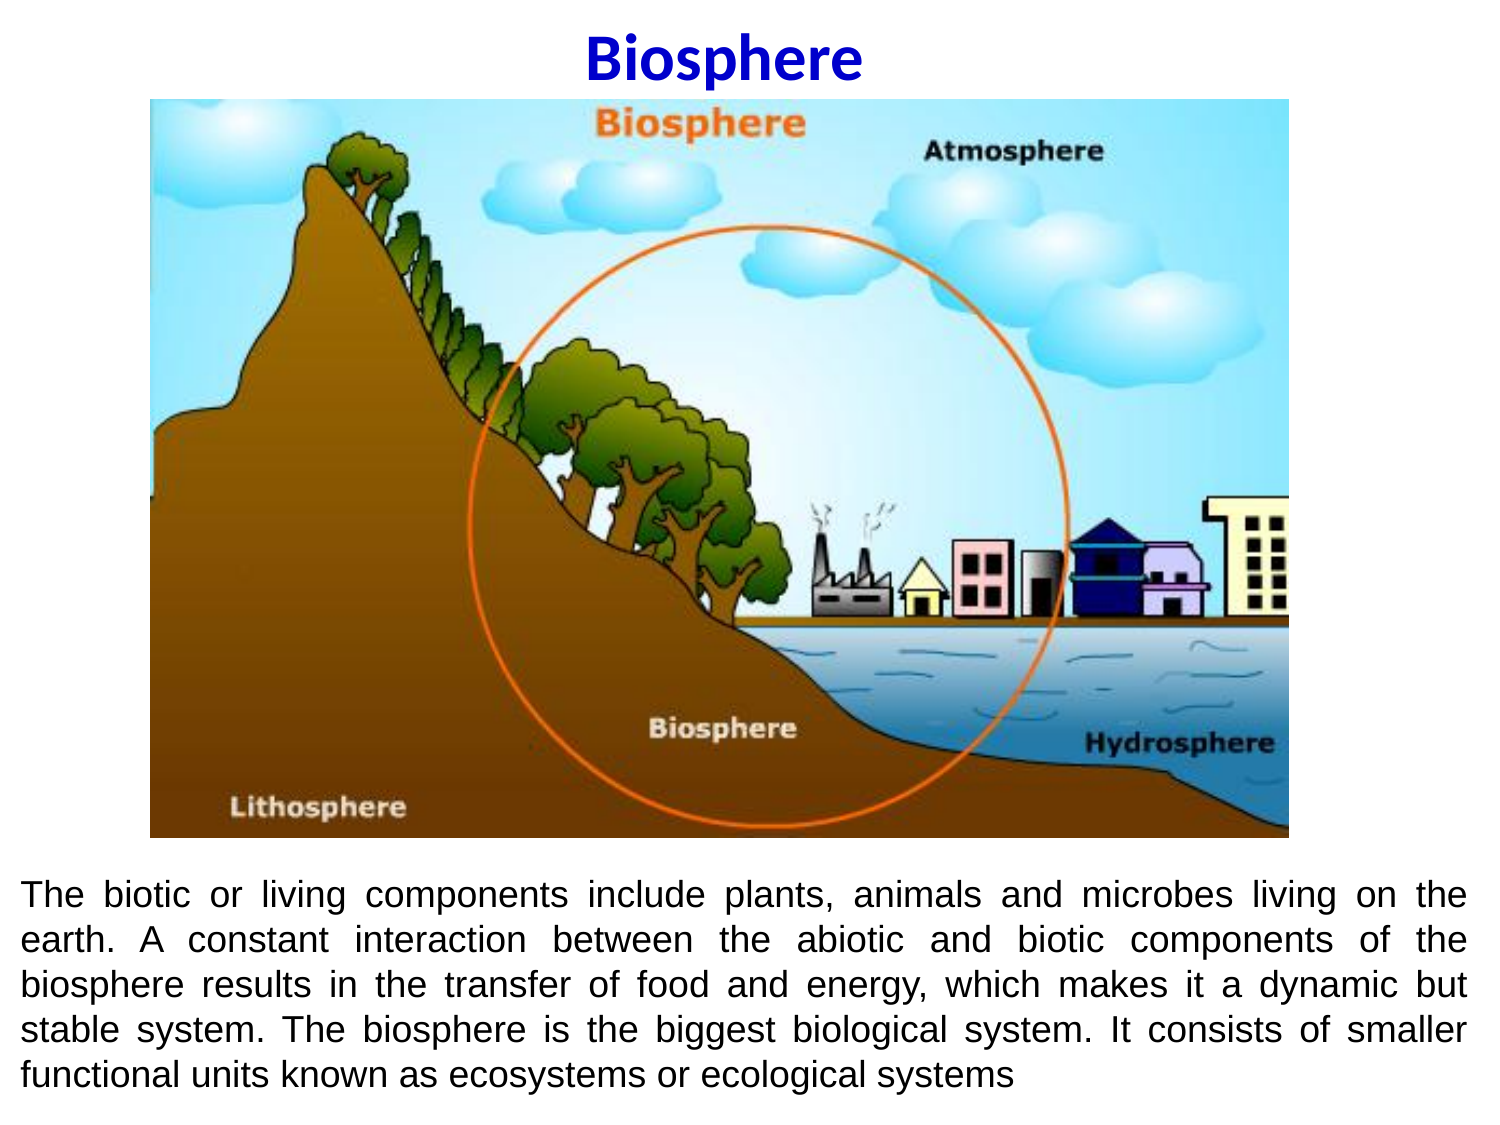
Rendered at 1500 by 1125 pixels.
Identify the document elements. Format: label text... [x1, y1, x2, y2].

text_box The biotic or living components include plants, animals and microbes living on the earth. A constant interaction between the abiotic and biotic components of the biosphere results in the transfer of food and energy, which makes it a dynamic but stable system. The biosphere is the biggest biological system. It consists of smaller functional units known as ecosystems or ecological systems [5, 862, 1483, 1103]
text_box Biosphere [0, 6, 1450, 101]
picture [149, 99, 1289, 838]
